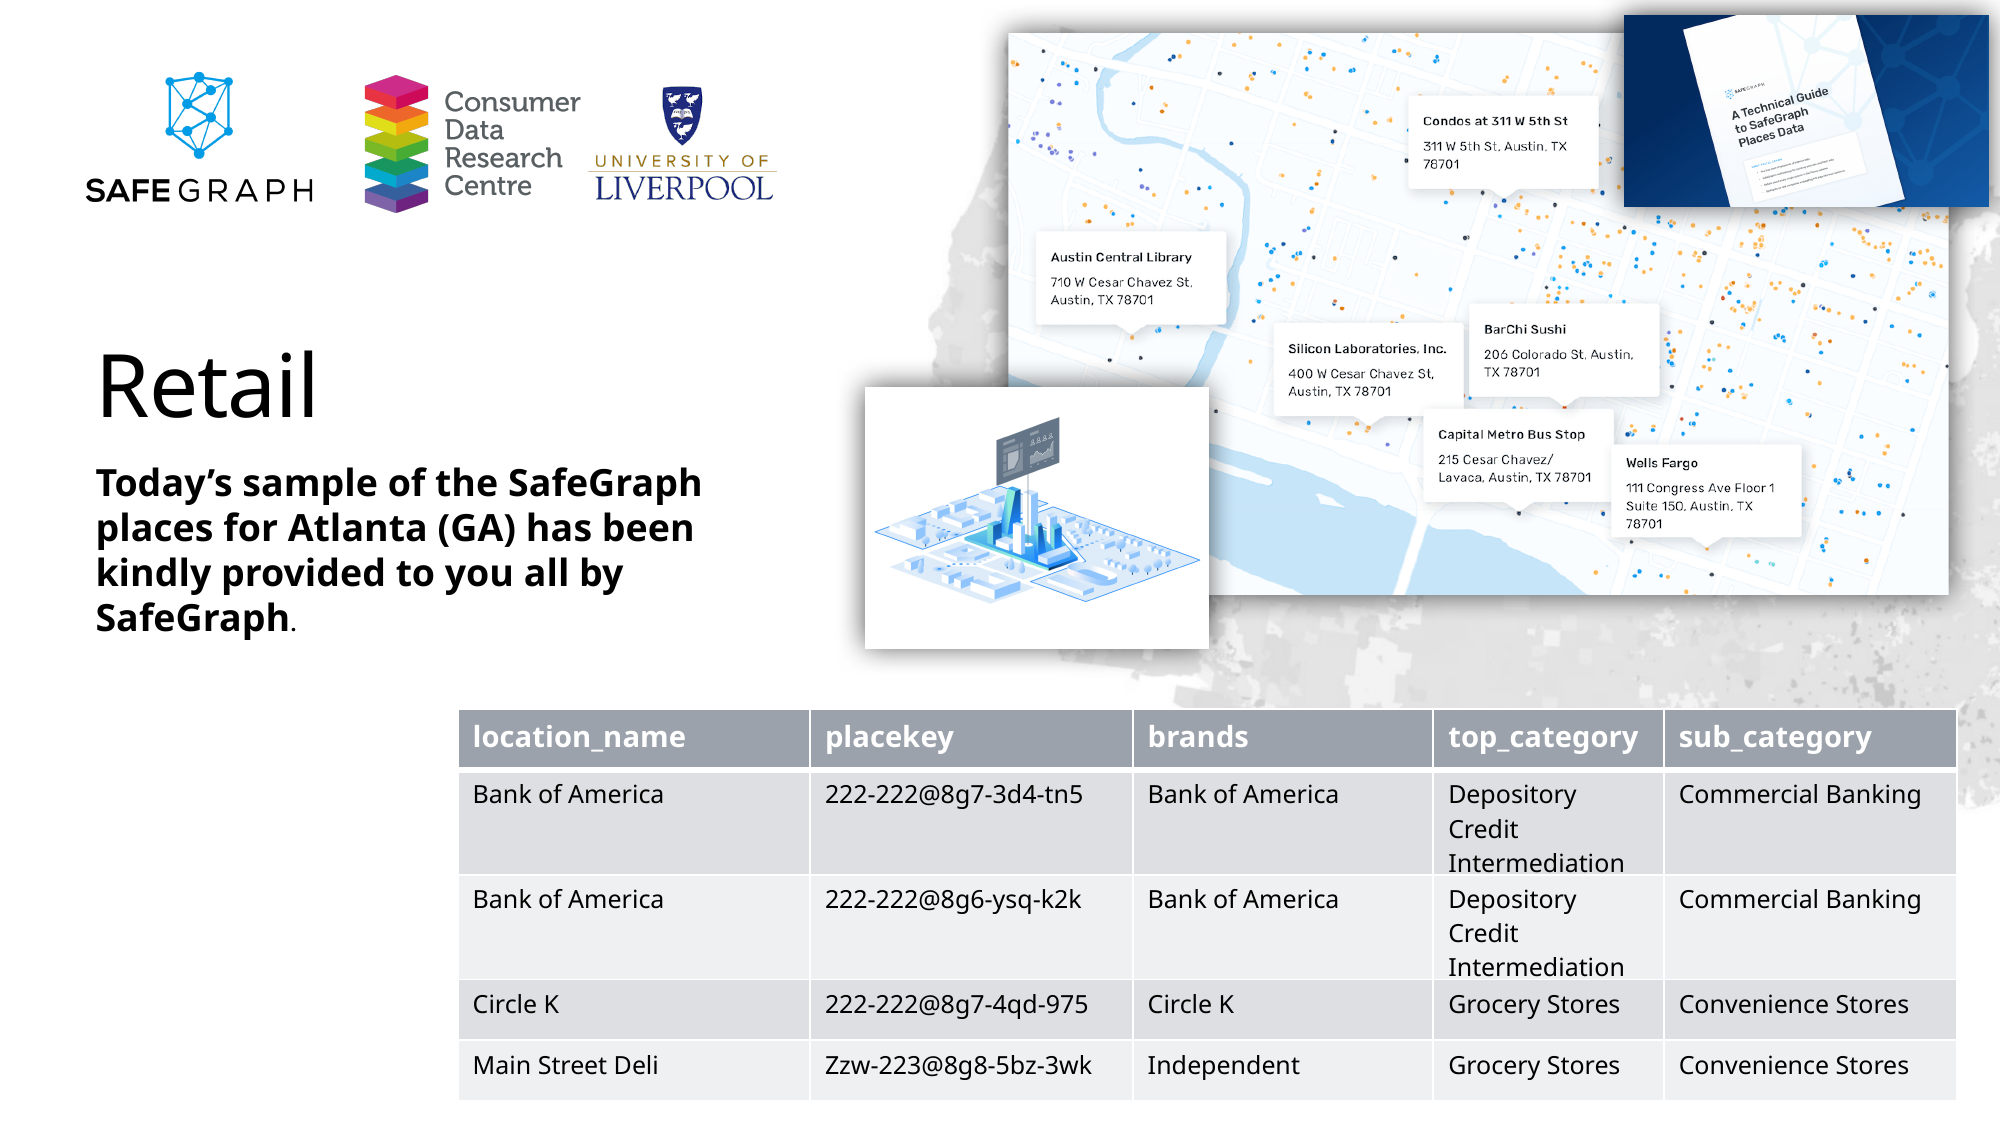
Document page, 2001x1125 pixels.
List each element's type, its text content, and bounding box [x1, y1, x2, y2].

table_cell Main Street Deli [459, 1041, 809, 1100]
table_cell Circle K [459, 980, 809, 1039]
text_box [0, 0, 877, 1125]
table_header placekey [811, 710, 877, 767]
text_box Today’s sample of the SafeGraph places for Atlanta (GA) has been kindly provided to you all by SafeGraph. [80, 451, 801, 647]
table_cell 222-222@8g6-ysq-k2k [811, 876, 877, 979]
table_cell Bank of America [459, 773, 809, 874]
table_cell 222-222@8g7-3d4-tn5 [811, 773, 877, 874]
picture [865, 0, 2000, 1125]
text_box Retail and Retail : Approach [80, 212, 506, 451]
table_header location_name [459, 710, 809, 767]
table_cell Bank of America [459, 876, 809, 979]
table_cell Zzw-223@8g8-5bz-3wk [811, 1041, 877, 1100]
picture [52, 57, 346, 219]
table_cell 222-222@8g7-4qd-975 [811, 980, 877, 1039]
picture [364, 75, 777, 213]
